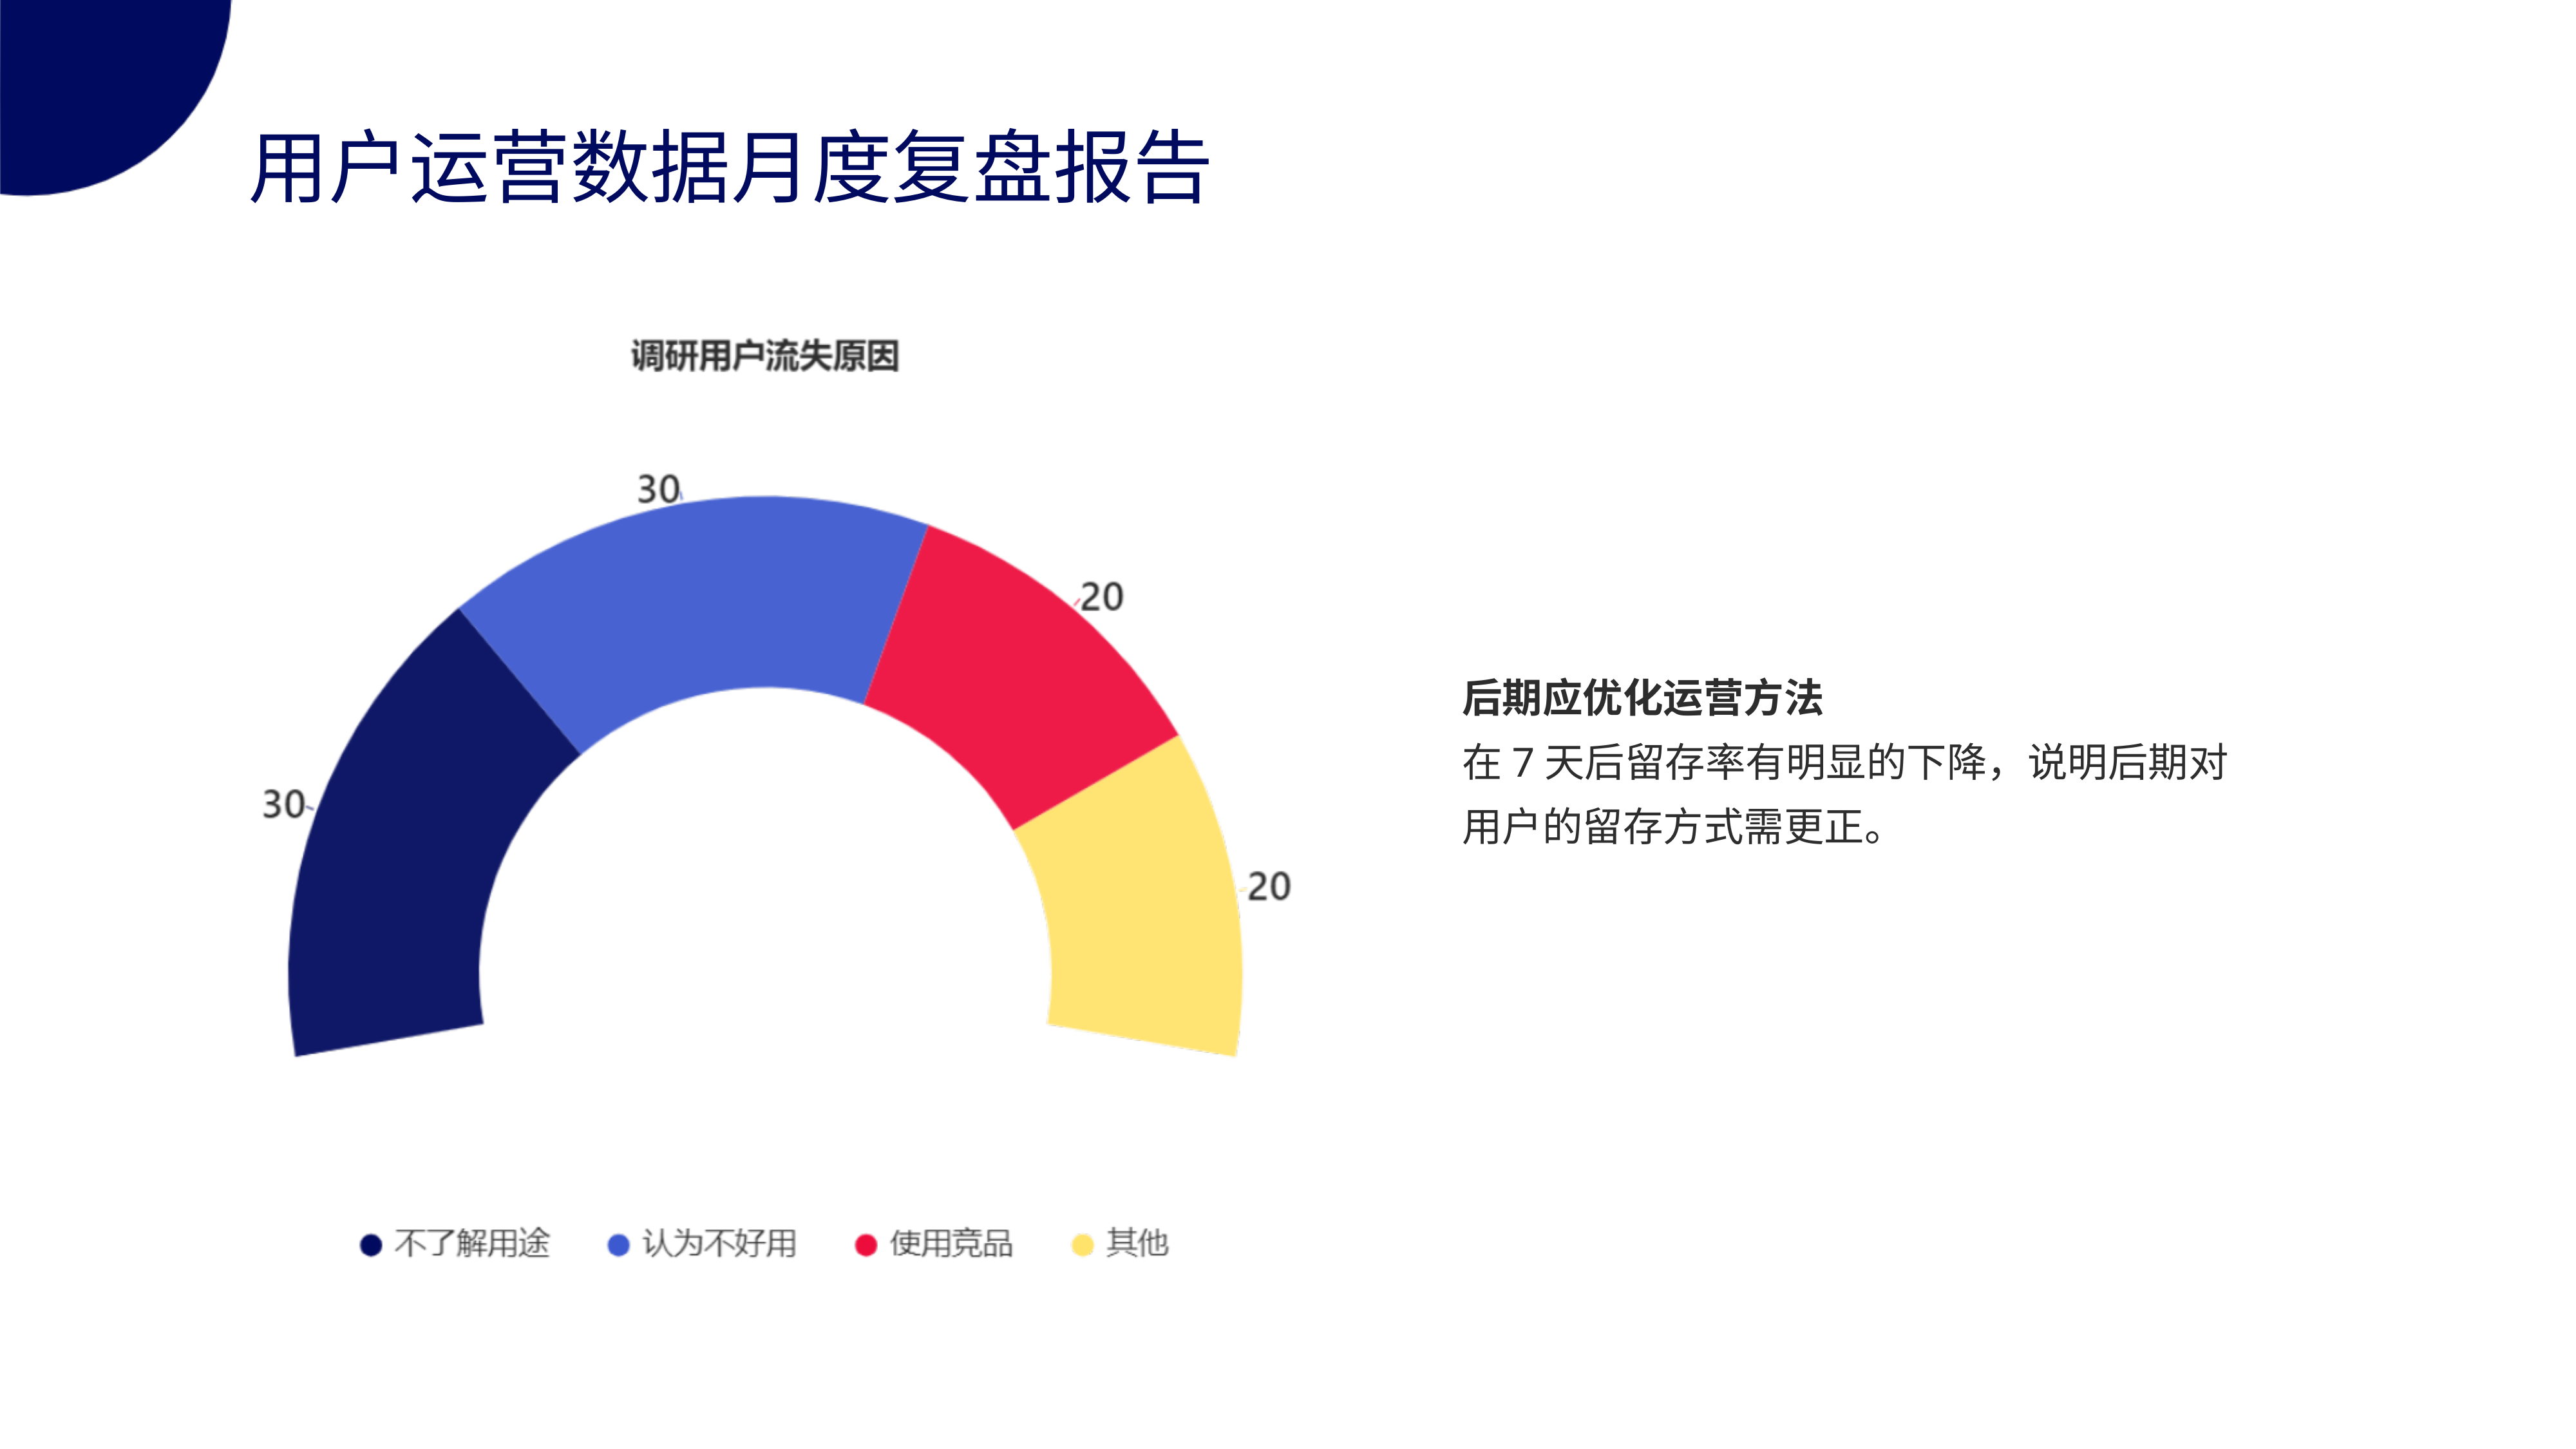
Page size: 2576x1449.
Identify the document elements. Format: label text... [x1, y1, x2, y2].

picture [155, 280, 1376, 1274]
picture [0, 0, 232, 197]
text_box 后期应优化运营方法 在7天后留存率有明显的下降，说明后期对用户的留存方式需更正。 [1452, 652, 2249, 844]
text_box 用户运营数据月度复盘报告 [238, 111, 1707, 208]
